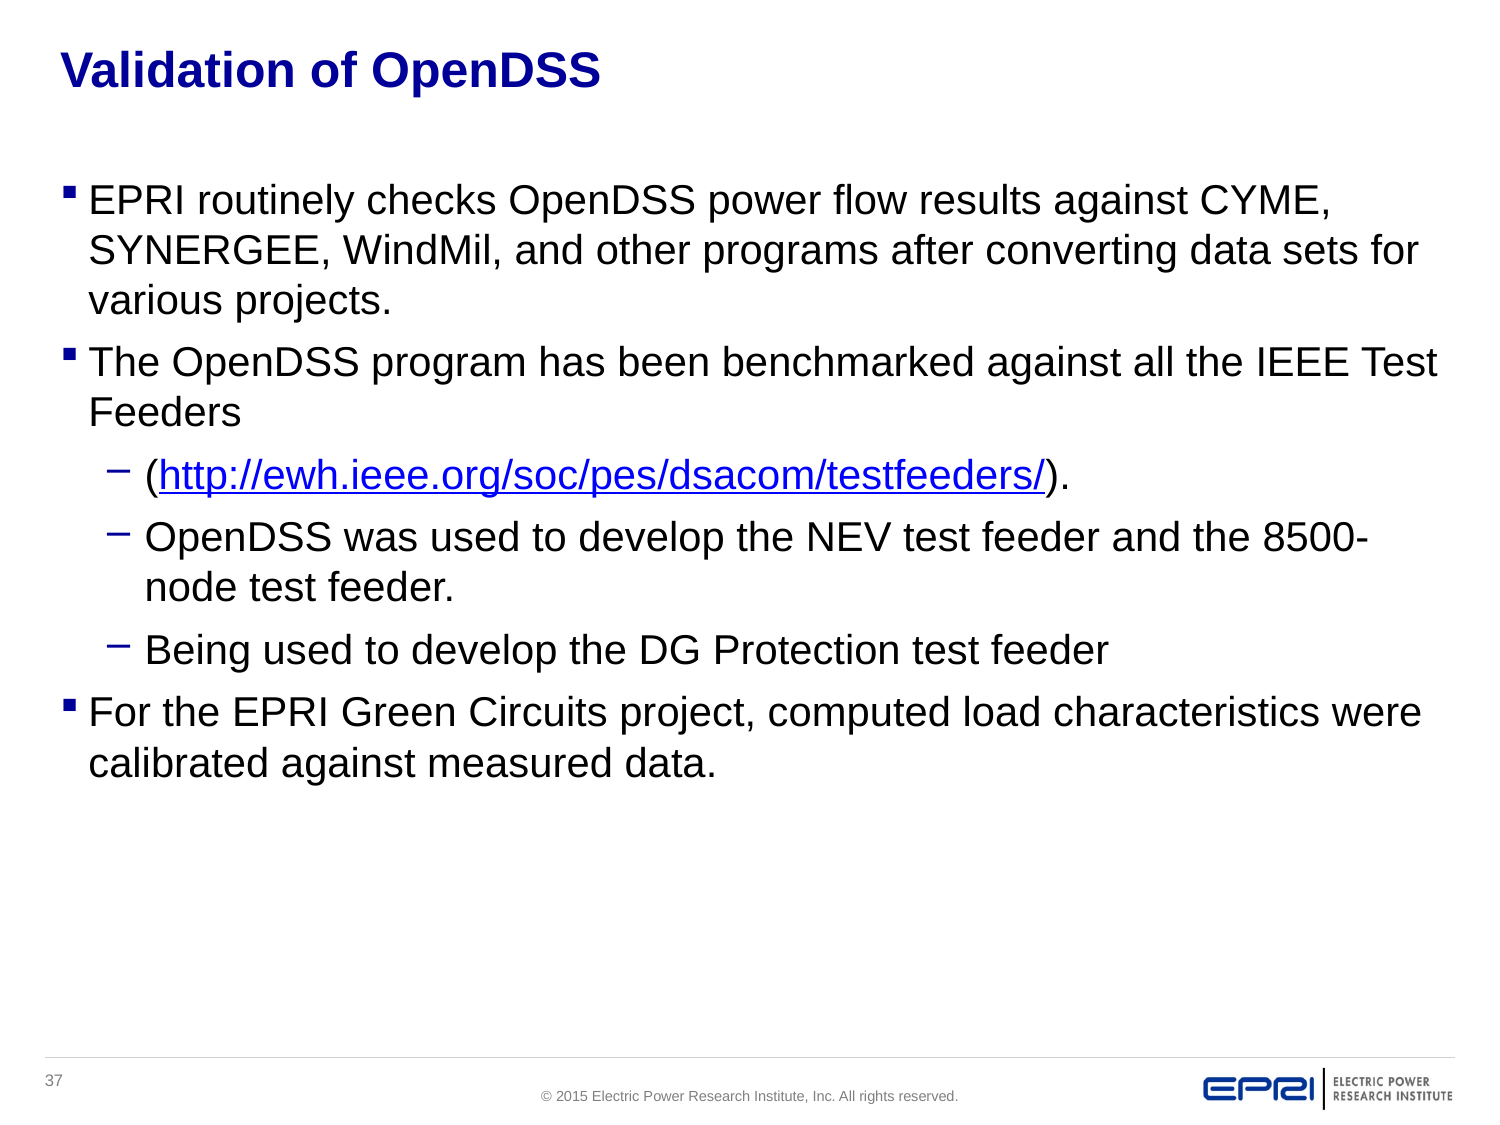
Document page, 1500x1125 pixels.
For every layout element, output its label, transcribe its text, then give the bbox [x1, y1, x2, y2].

title Validation of OpenDSS [44, 29, 1456, 151]
picture [1200, 1064, 1455, 1113]
list EPRI routinely checks OpenDSS power flow results against CYME, SYNERGEE, WindMil, and other programs after converting data sets for various projects. The OpenDSS program has been benchmarked against all the IEEE Test Feeders (http://ewh.ieee.org/soc/pes/dsacom/testfeeders/). OpenDSS was used to develop the NEV test feeder and the 8500-node test feeder. Being used to develop the DG Protection test feeder For the EPRI Green Circuits project, computed load characteristics were calibrated against measured data. [44, 164, 1456, 1051]
